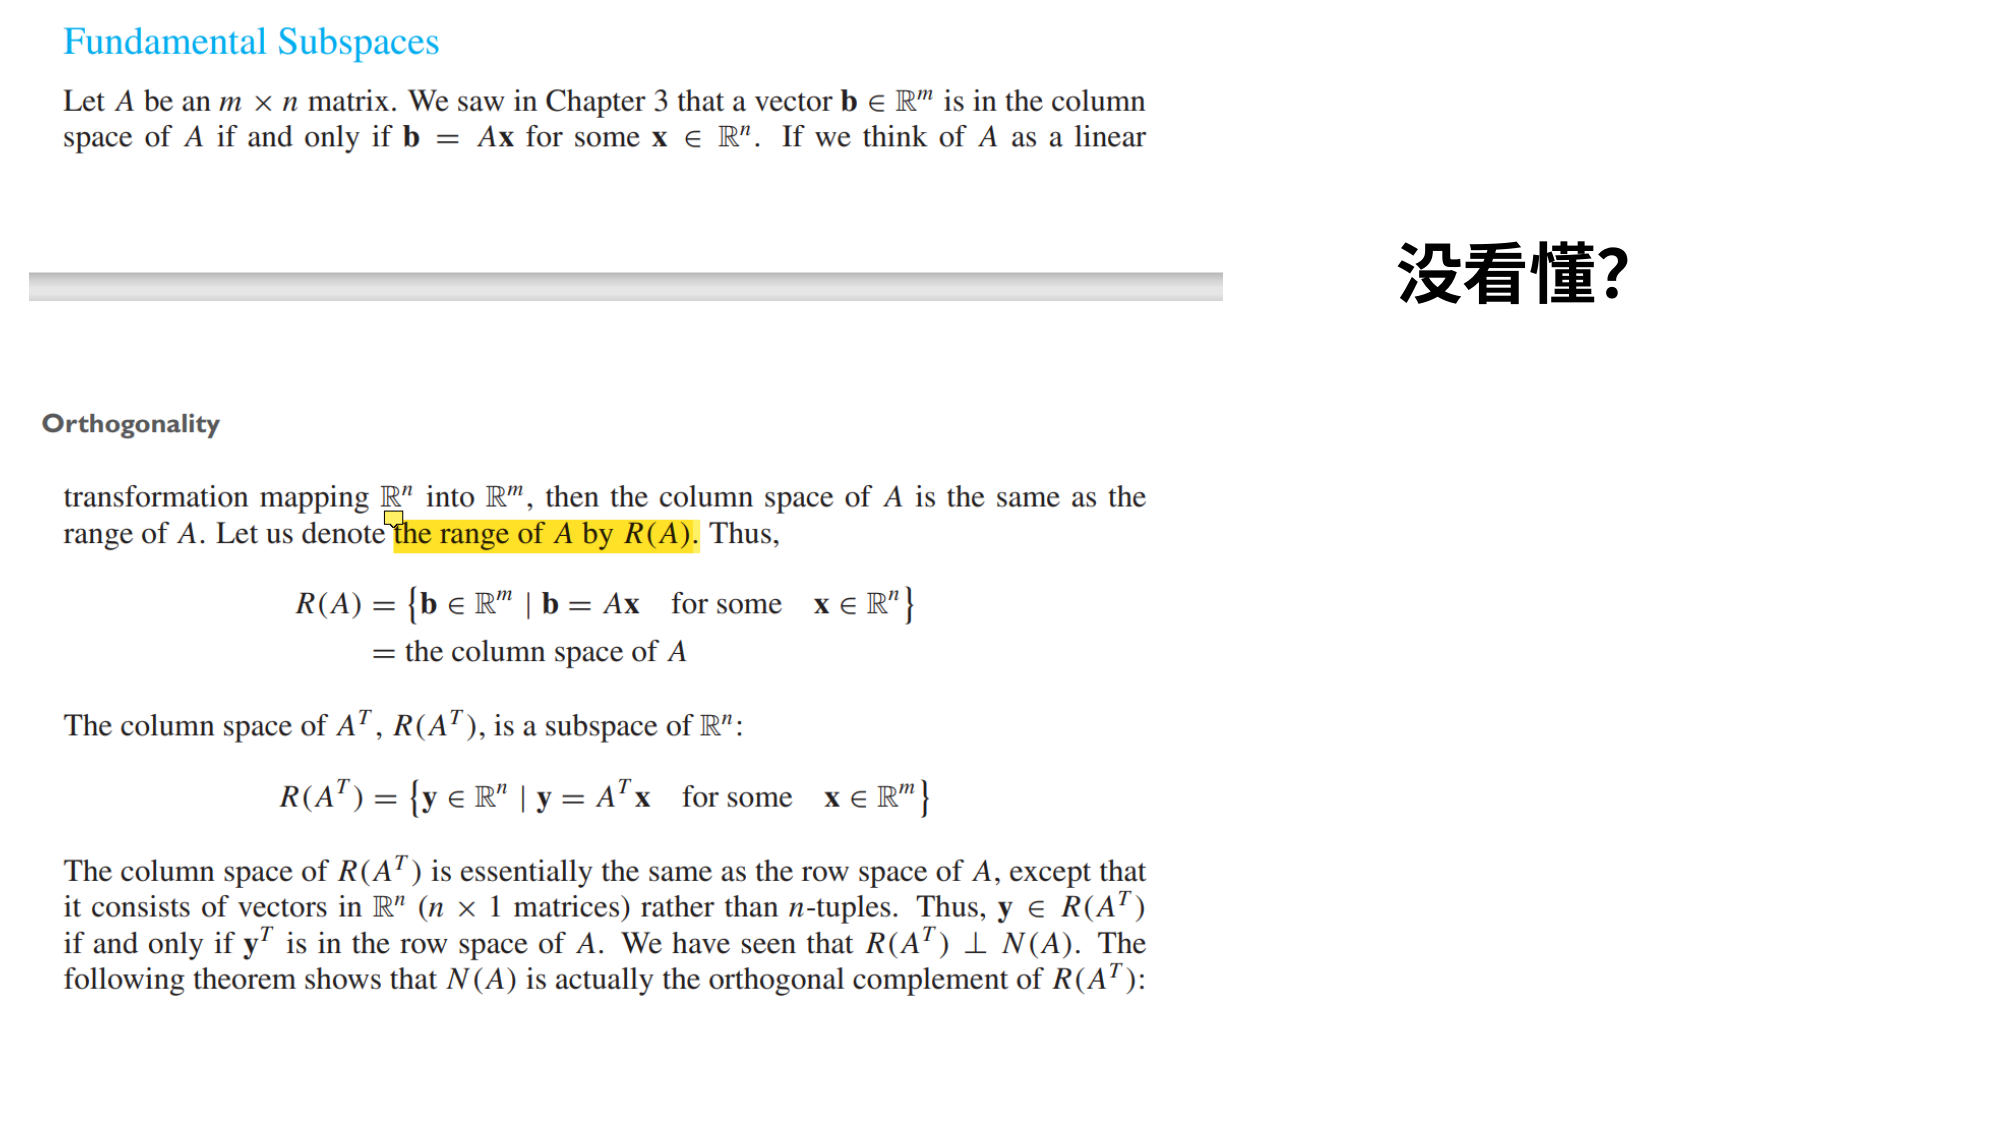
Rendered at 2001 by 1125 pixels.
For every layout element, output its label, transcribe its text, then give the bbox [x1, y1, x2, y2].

text_box 没看懂？ [1381, 224, 1692, 320]
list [29, 8, 1223, 1004]
